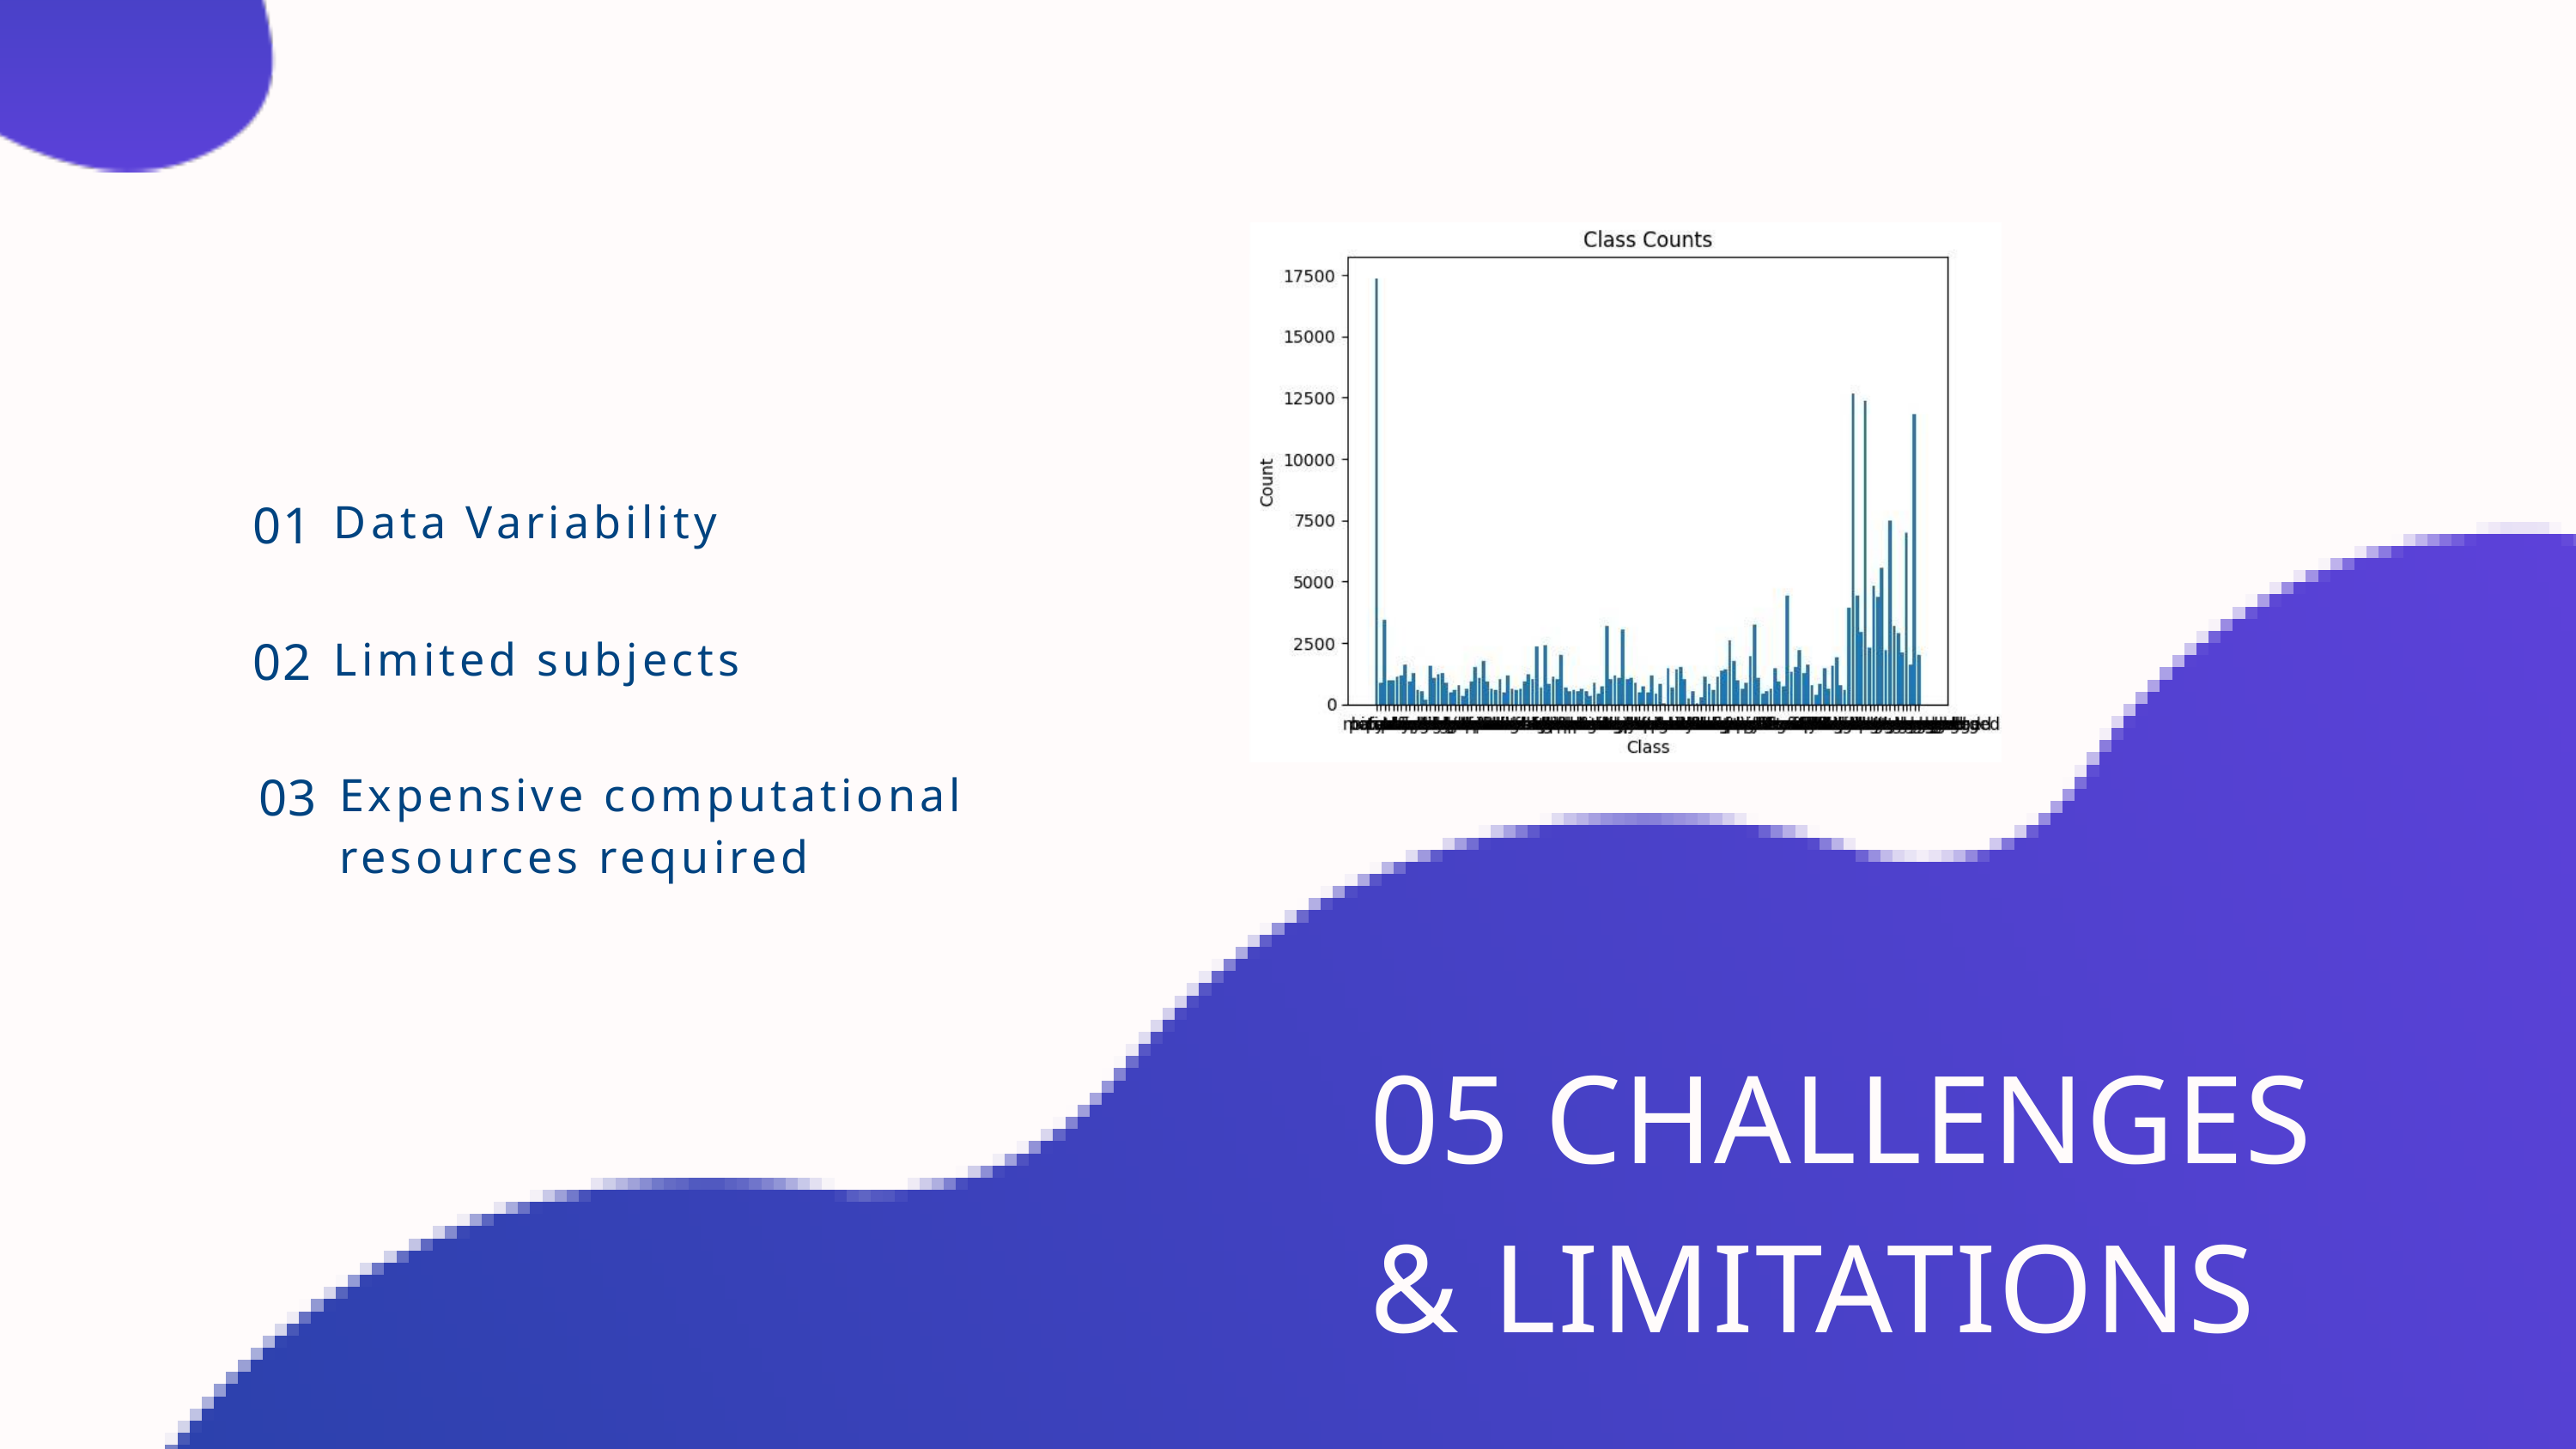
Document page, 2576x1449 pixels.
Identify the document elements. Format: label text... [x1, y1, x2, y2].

text_box Data Variability [333, 485, 795, 548]
text_box [0, 0, 363, 173]
text_box 03 [258, 757, 692, 826]
text_box Limited subjects [333, 622, 1109, 685]
text_box 02 [253, 621, 687, 690]
text_box 05 CHALLENGES & LIMITATIONS [1370, 1017, 2576, 1449]
text_box 01 [253, 485, 687, 555]
text_box Expensive computational resources required [338, 759, 1115, 882]
text_box [1249, 221, 2002, 763]
text_box [20, 522, 2576, 1449]
